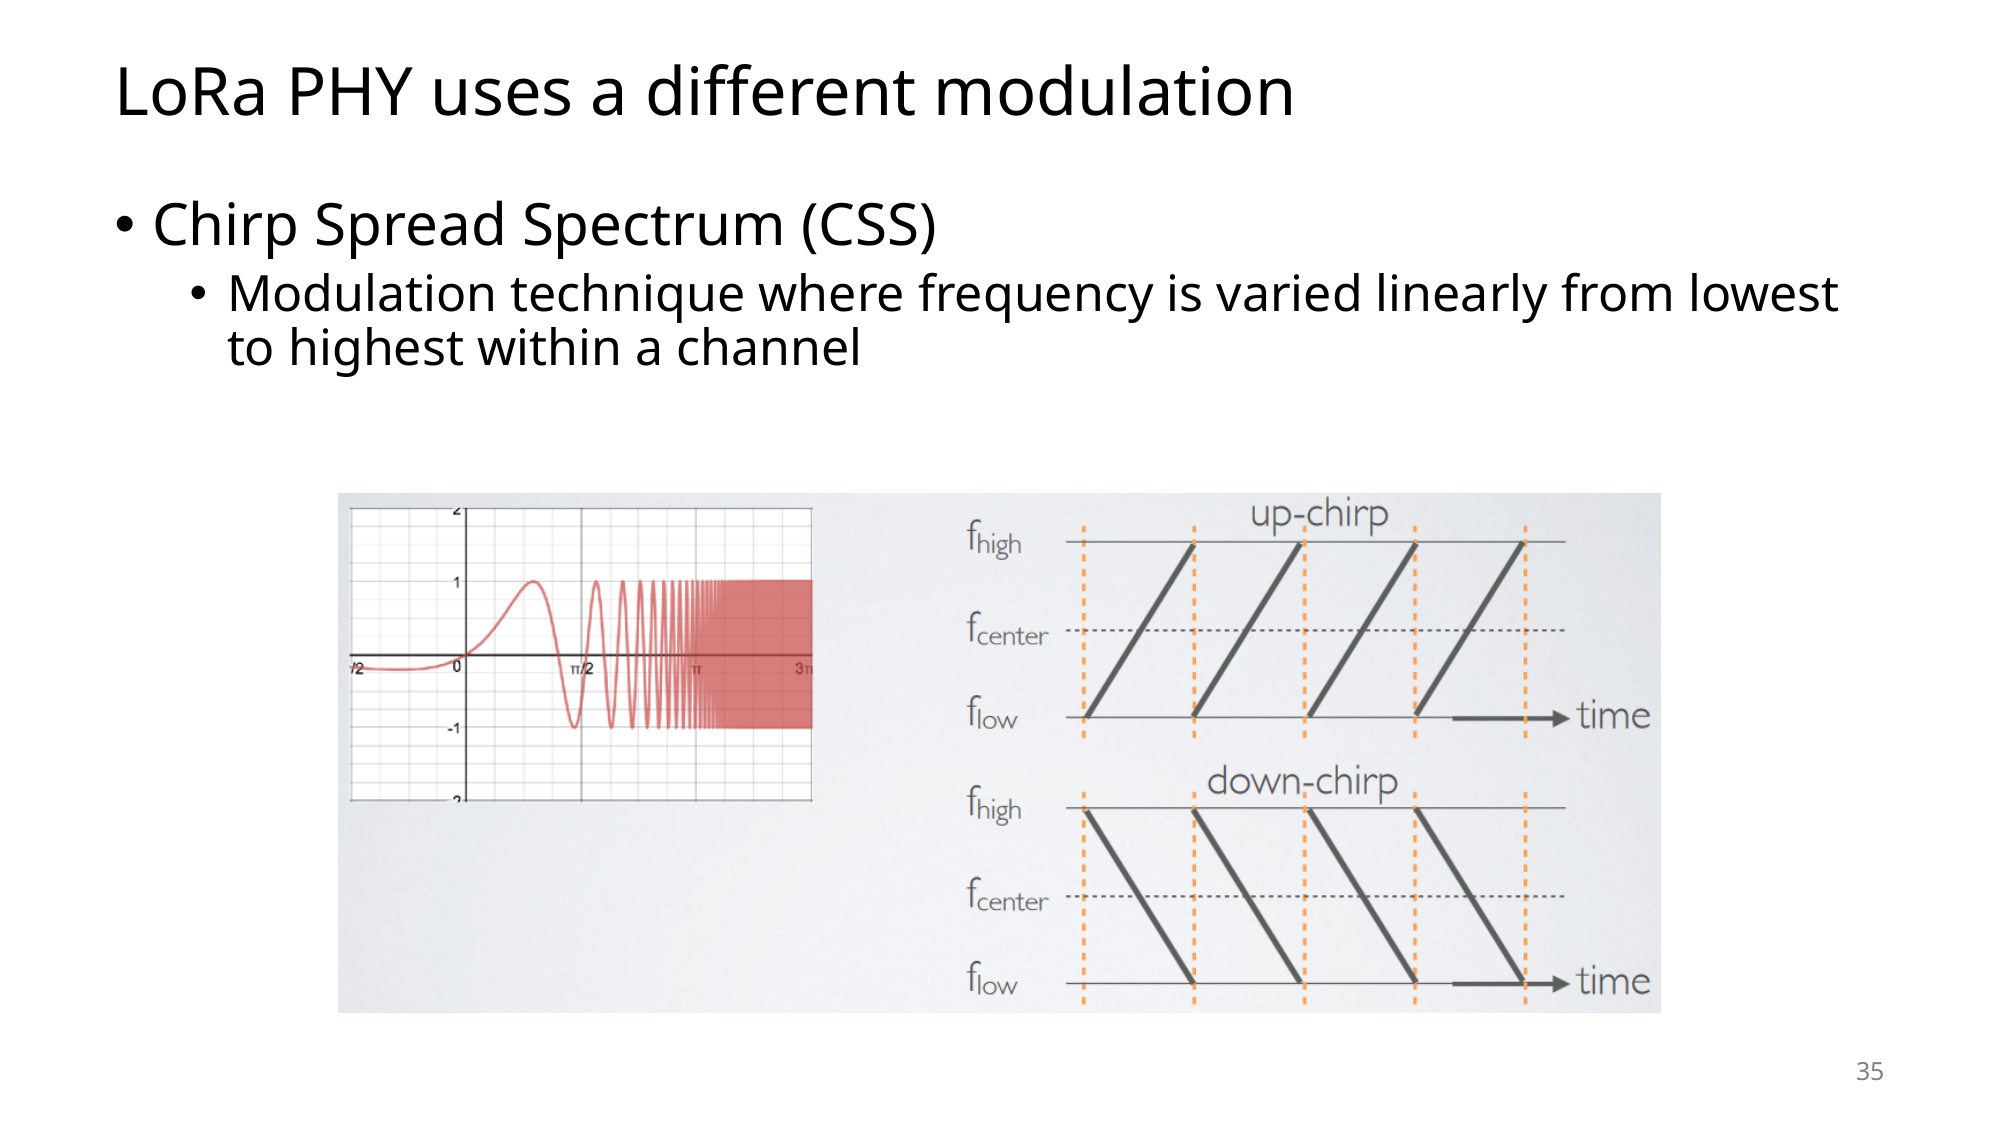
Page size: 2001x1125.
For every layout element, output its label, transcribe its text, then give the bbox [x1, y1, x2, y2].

list Chirp Spread Spectrum (CSS) Modulation technique where frequency is varied linearly from lowest to highest within a channel [99, 187, 1900, 1013]
slide_number 35 [1749, 1042, 1900, 1103]
title LoRa PHY uses a different modulation [99, 37, 1900, 150]
picture [338, 493, 1661, 1013]
